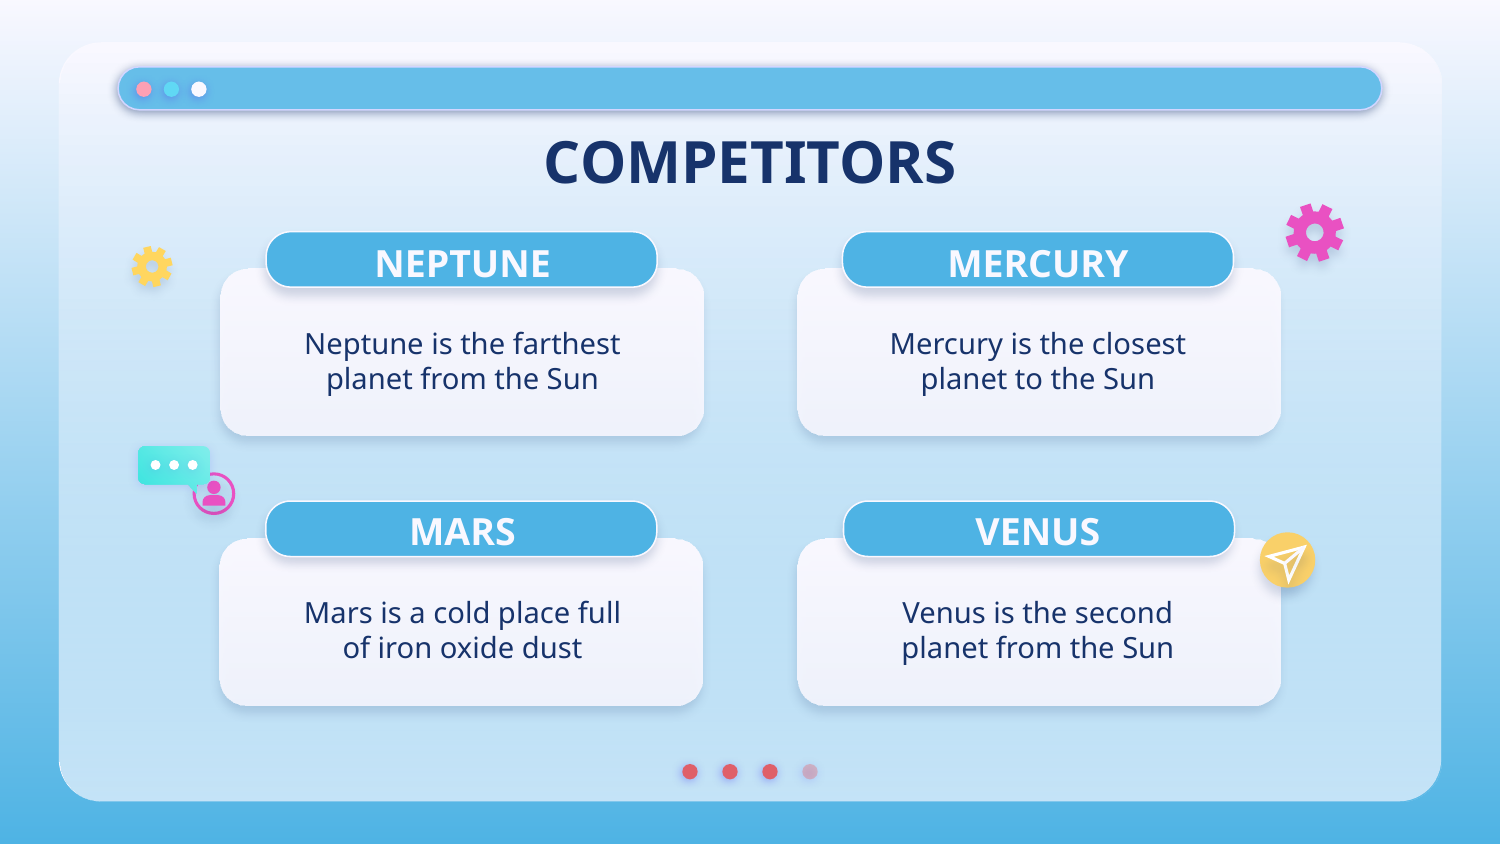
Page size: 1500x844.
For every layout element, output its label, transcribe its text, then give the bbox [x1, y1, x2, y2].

title COMPETITORS [118, 113, 1382, 208]
subtitle Venus is the second planet from the Sun [852, 567, 1224, 691]
text_box [797, 538, 1281, 706]
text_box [265, 538, 658, 566]
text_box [138, 446, 211, 494]
subtitle Neptune is the farthest planet from the Sun [277, 299, 648, 423]
text_box [855, 553, 1223, 557]
text_box [219, 538, 703, 706]
title MARS [277, 509, 648, 553]
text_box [192, 472, 236, 516]
subtitle Mercury is the closest planet to the Sun [852, 299, 1224, 423]
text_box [131, 203, 1345, 288]
text_box [797, 296, 1281, 436]
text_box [1259, 531, 1316, 588]
text_box [220, 296, 704, 436]
subtitle Mars is a cold place full of iron oxide dust [277, 567, 648, 691]
text_box [265, 501, 657, 557]
text_box [843, 501, 1235, 552]
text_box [843, 538, 1235, 565]
title VENUS [852, 509, 1224, 553]
